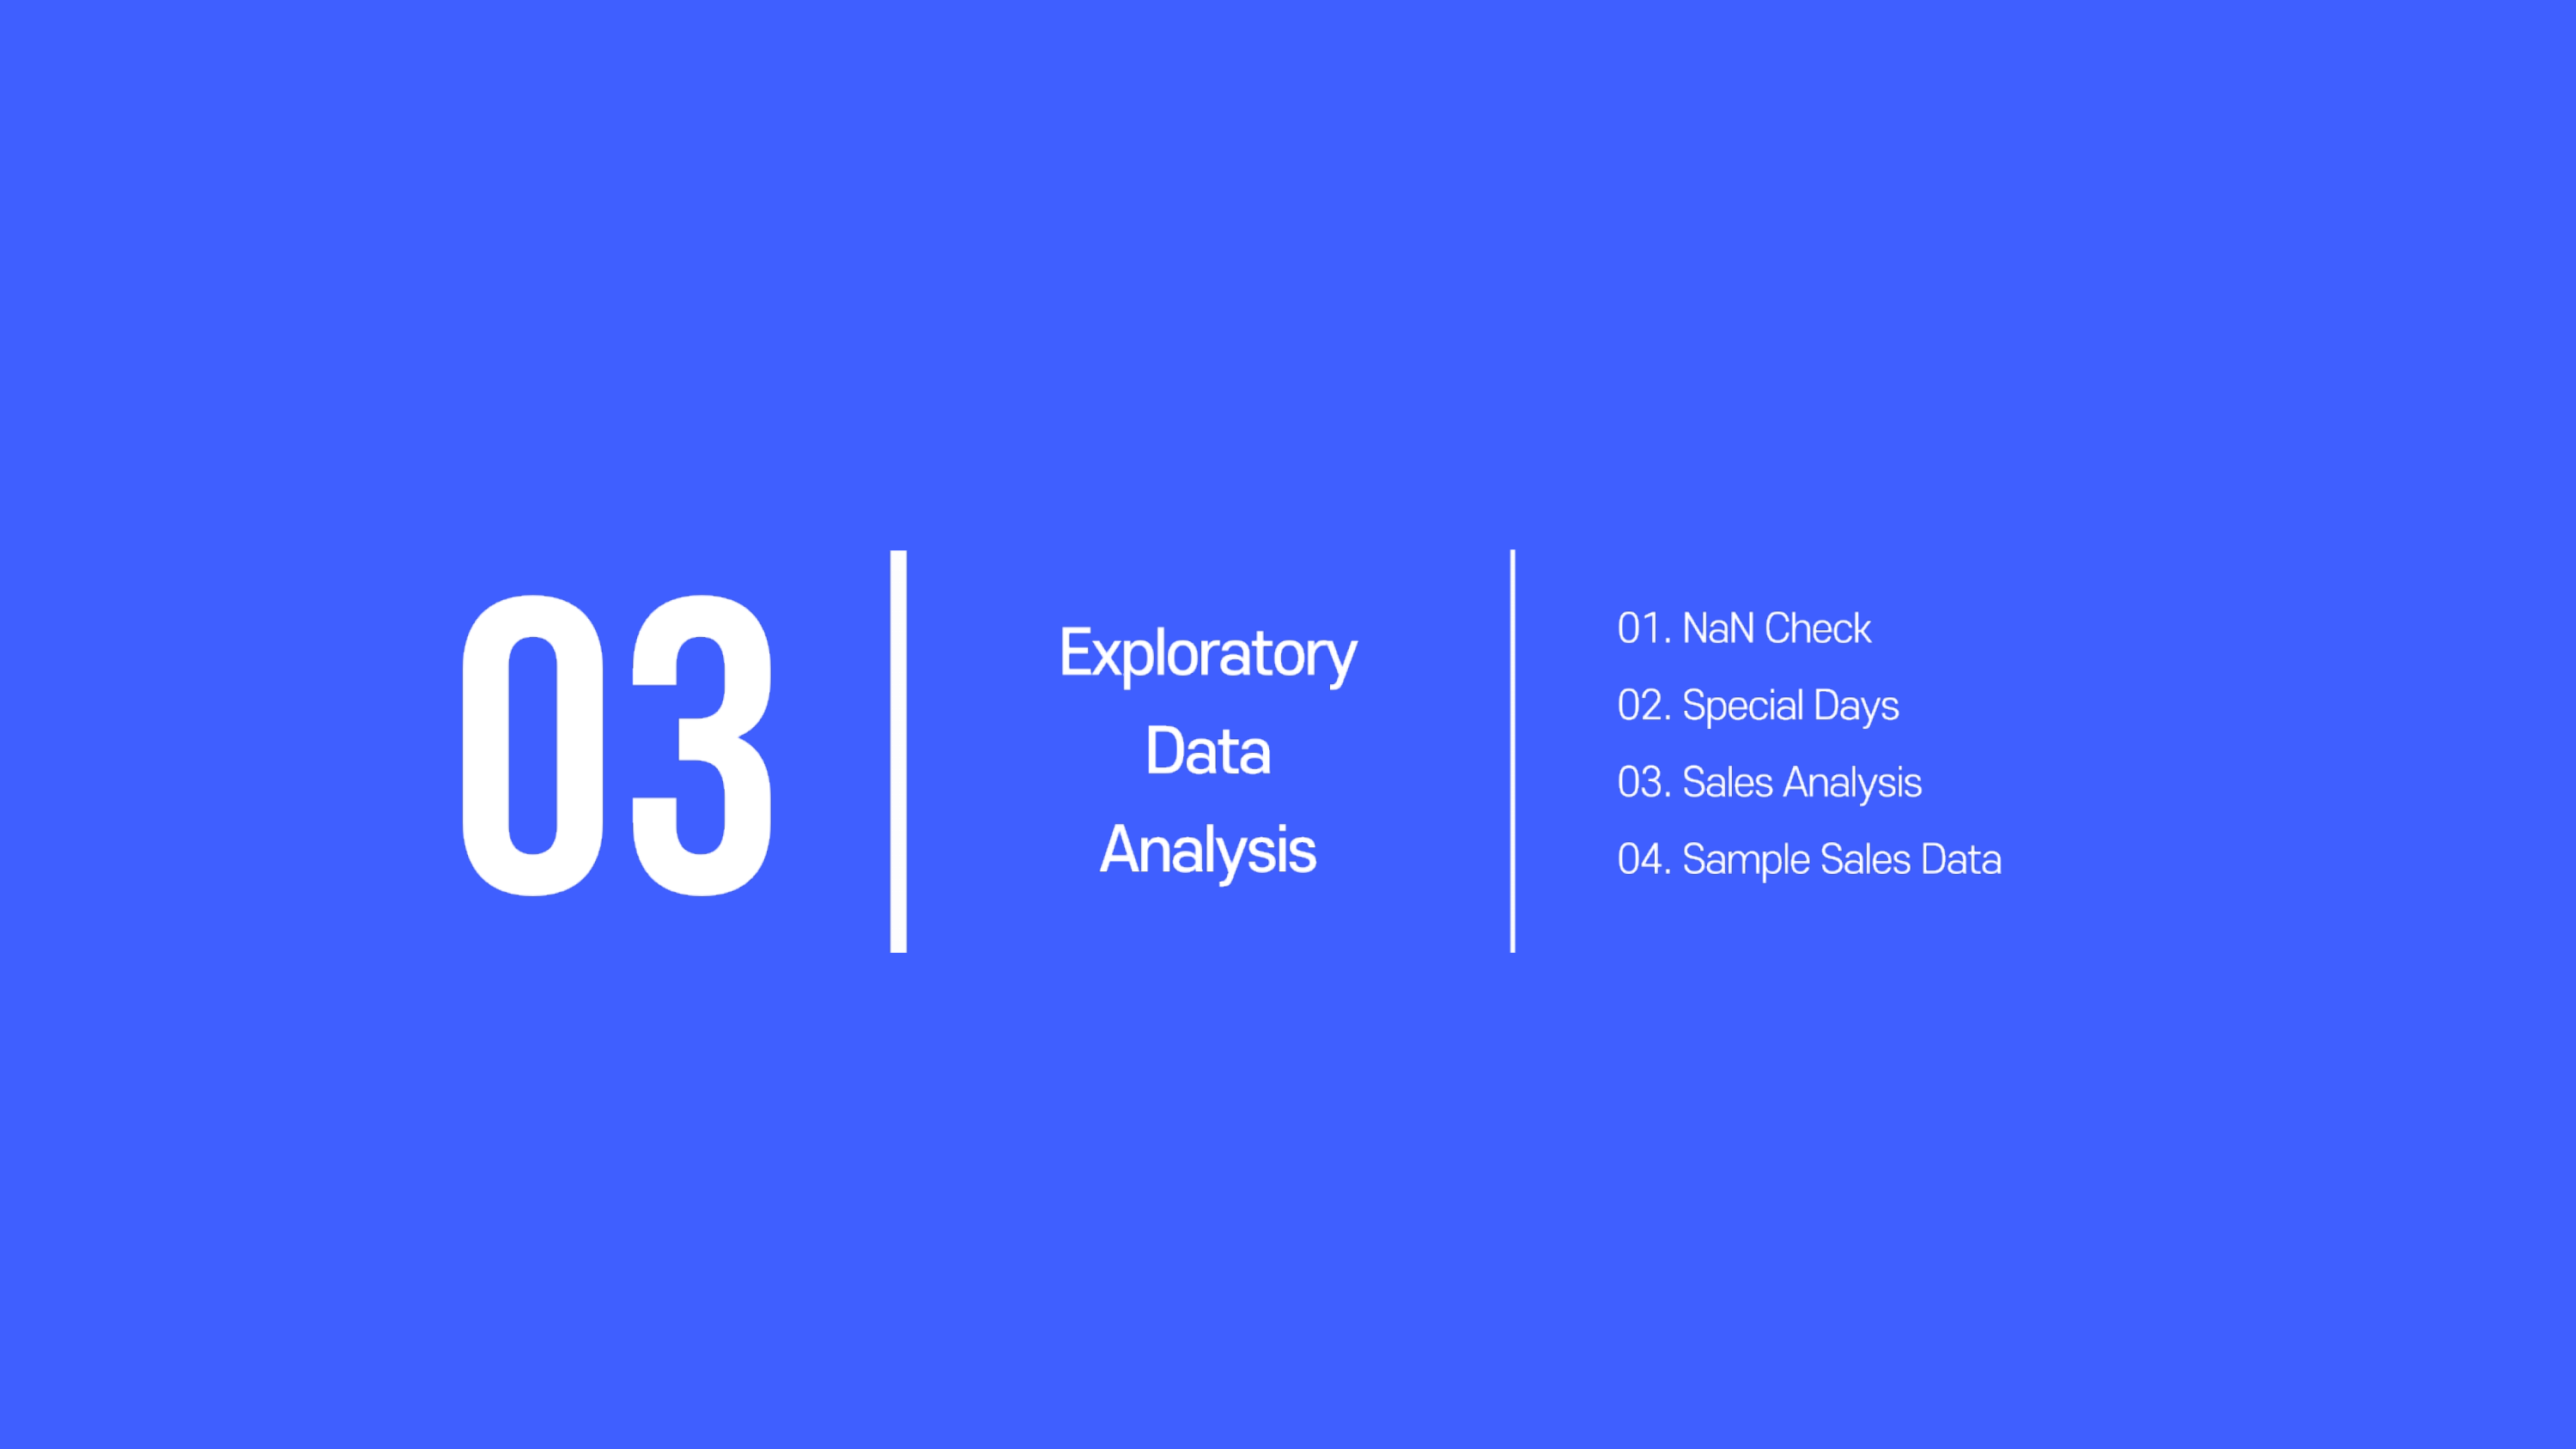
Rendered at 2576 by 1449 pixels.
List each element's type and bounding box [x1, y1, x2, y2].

picture [1612, 594, 2023, 916]
picture [1505, 761, 1522, 952]
picture [1505, 550, 1522, 742]
picture [385, 409, 1388, 1167]
text_box [1312, 742, 1607, 761]
text_box [697, 718, 1100, 785]
